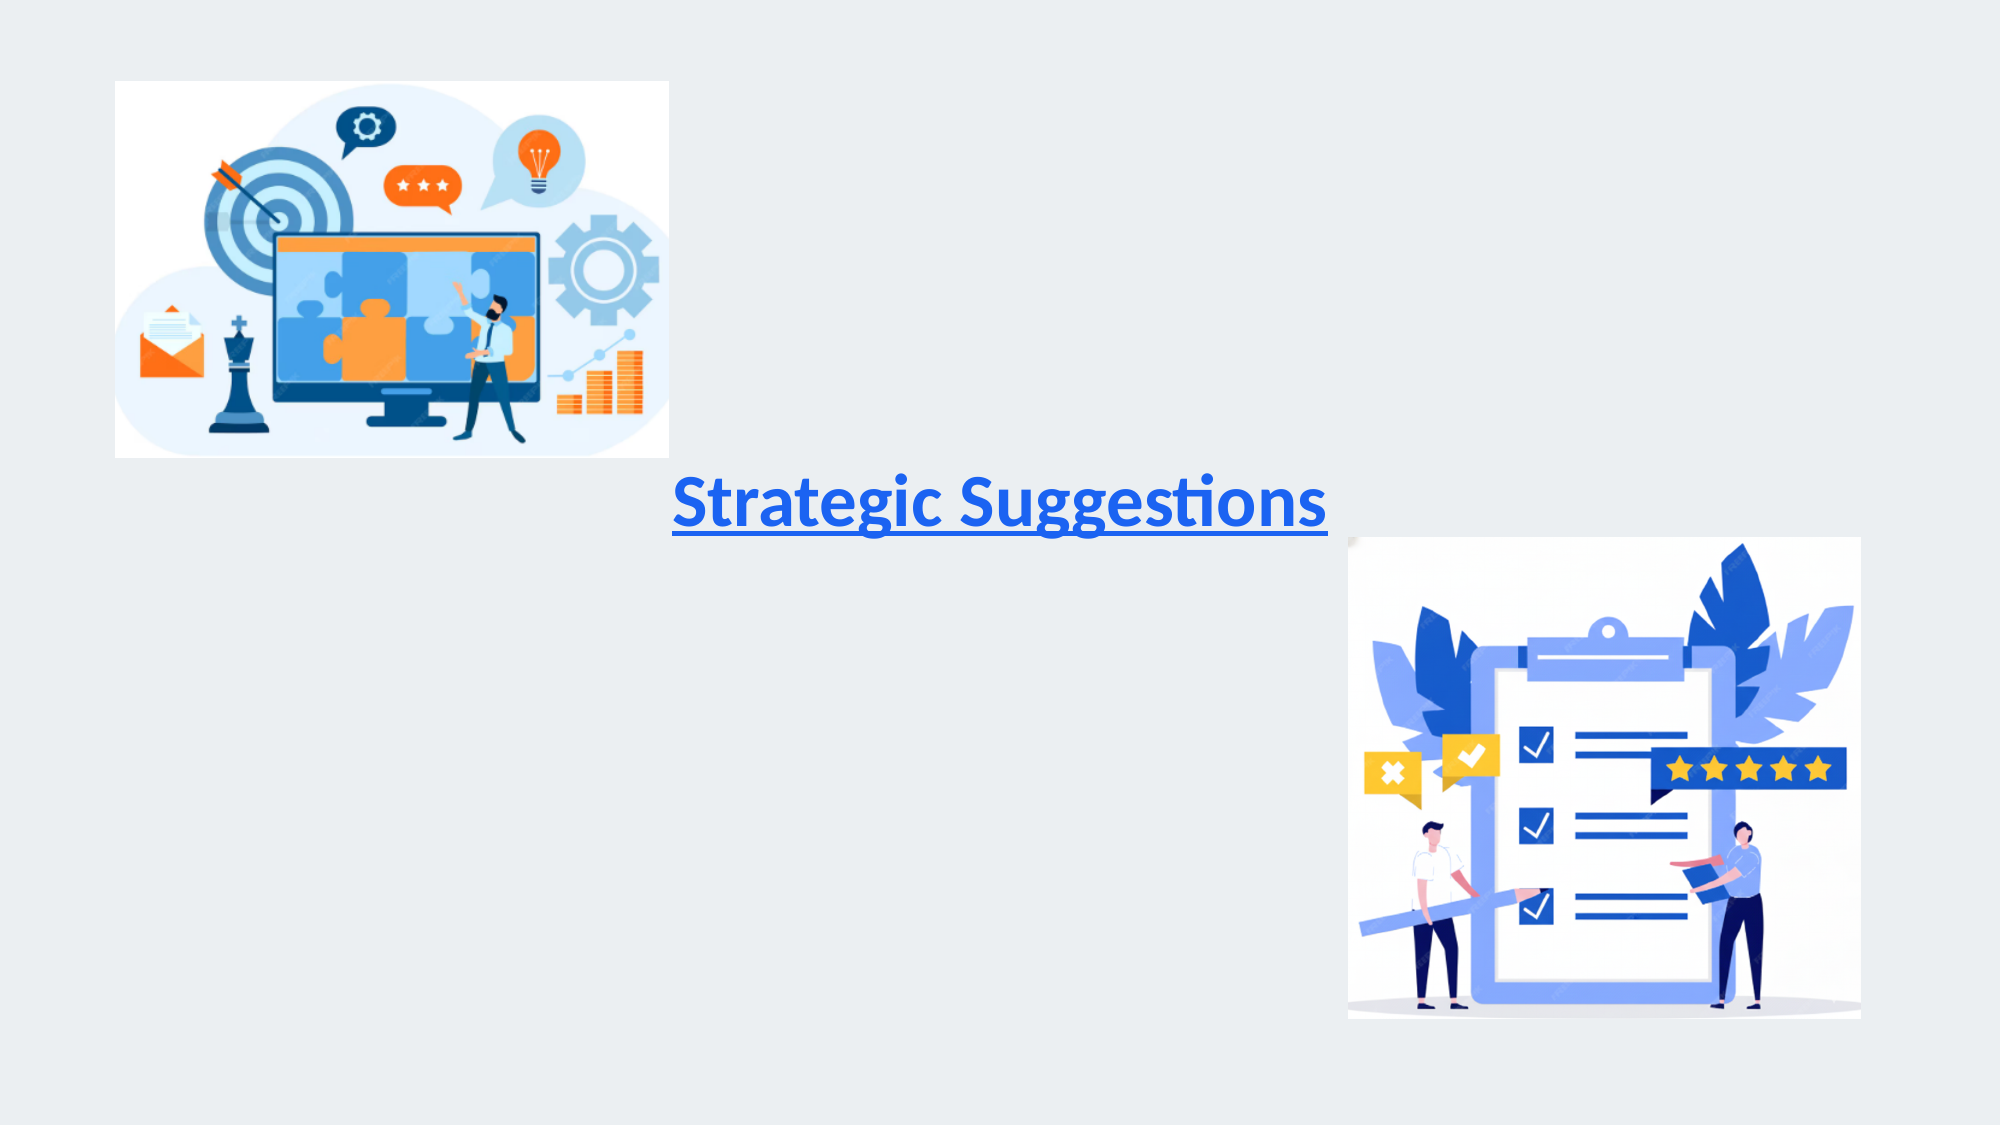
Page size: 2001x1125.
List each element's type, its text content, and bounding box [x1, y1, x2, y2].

picture [115, 81, 669, 458]
picture [1348, 537, 1861, 1019]
text_box Strategic Suggestions [651, 443, 1349, 549]
